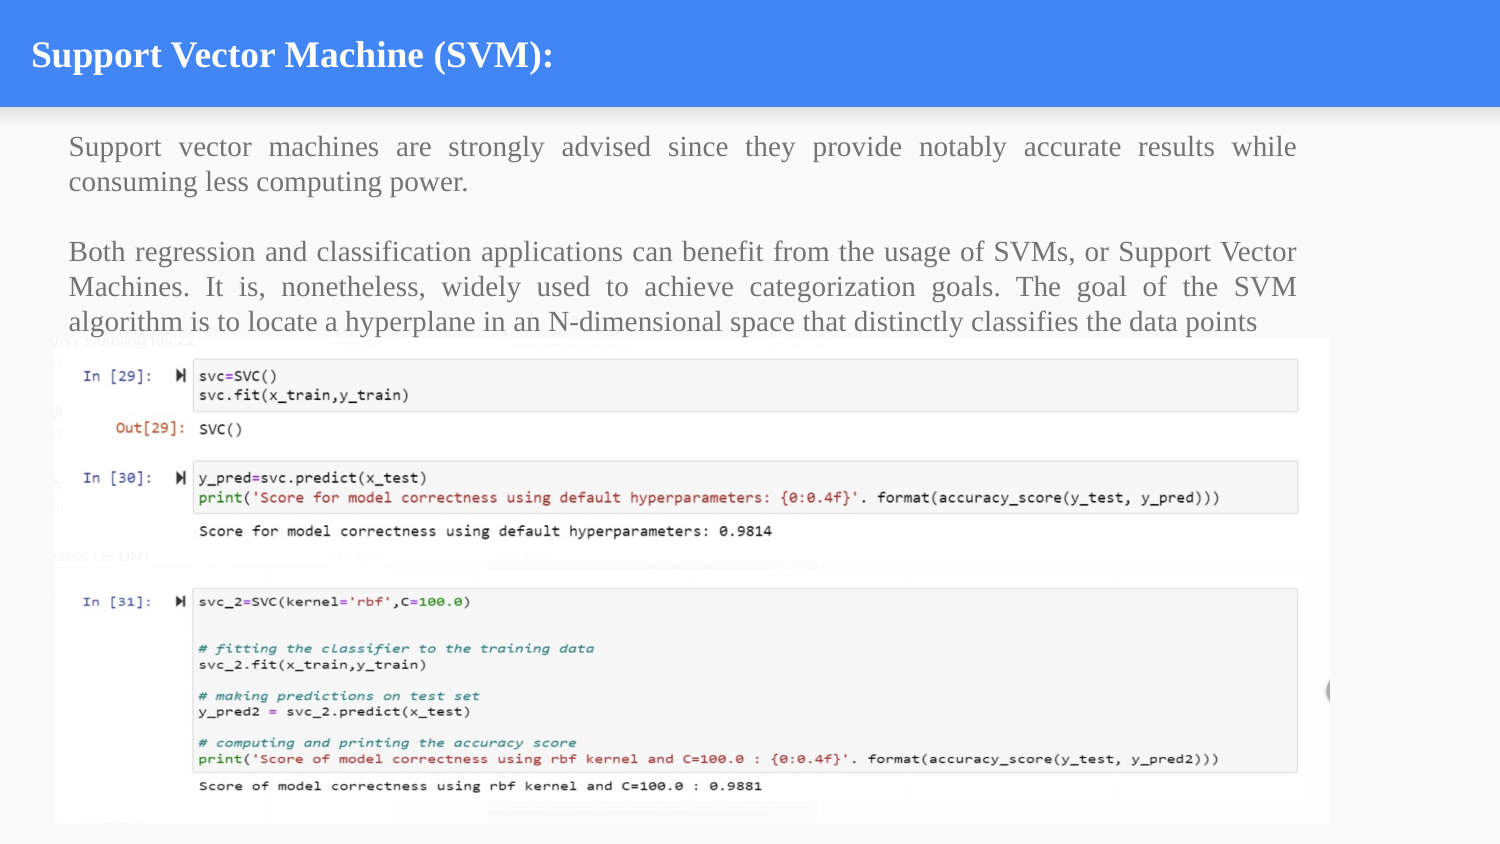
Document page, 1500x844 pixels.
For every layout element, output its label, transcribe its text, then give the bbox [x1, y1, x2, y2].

text_box Support vector machines are strongly advised since they provide notably accurate results while consuming less computing power. Both regression and classification applications can benefit from the usage of SVMs, or Support Vector Machines. It is, nonetheless, widely used to achieve categorization goals. The goal of the SVM algorithm is to locate a hyperplane in an N-dimensional space that distinctly classifies the data points [54, 119, 1314, 337]
picture [53, 338, 1330, 825]
title Support Vector Machine (SVM): [16, 2, 1464, 102]
